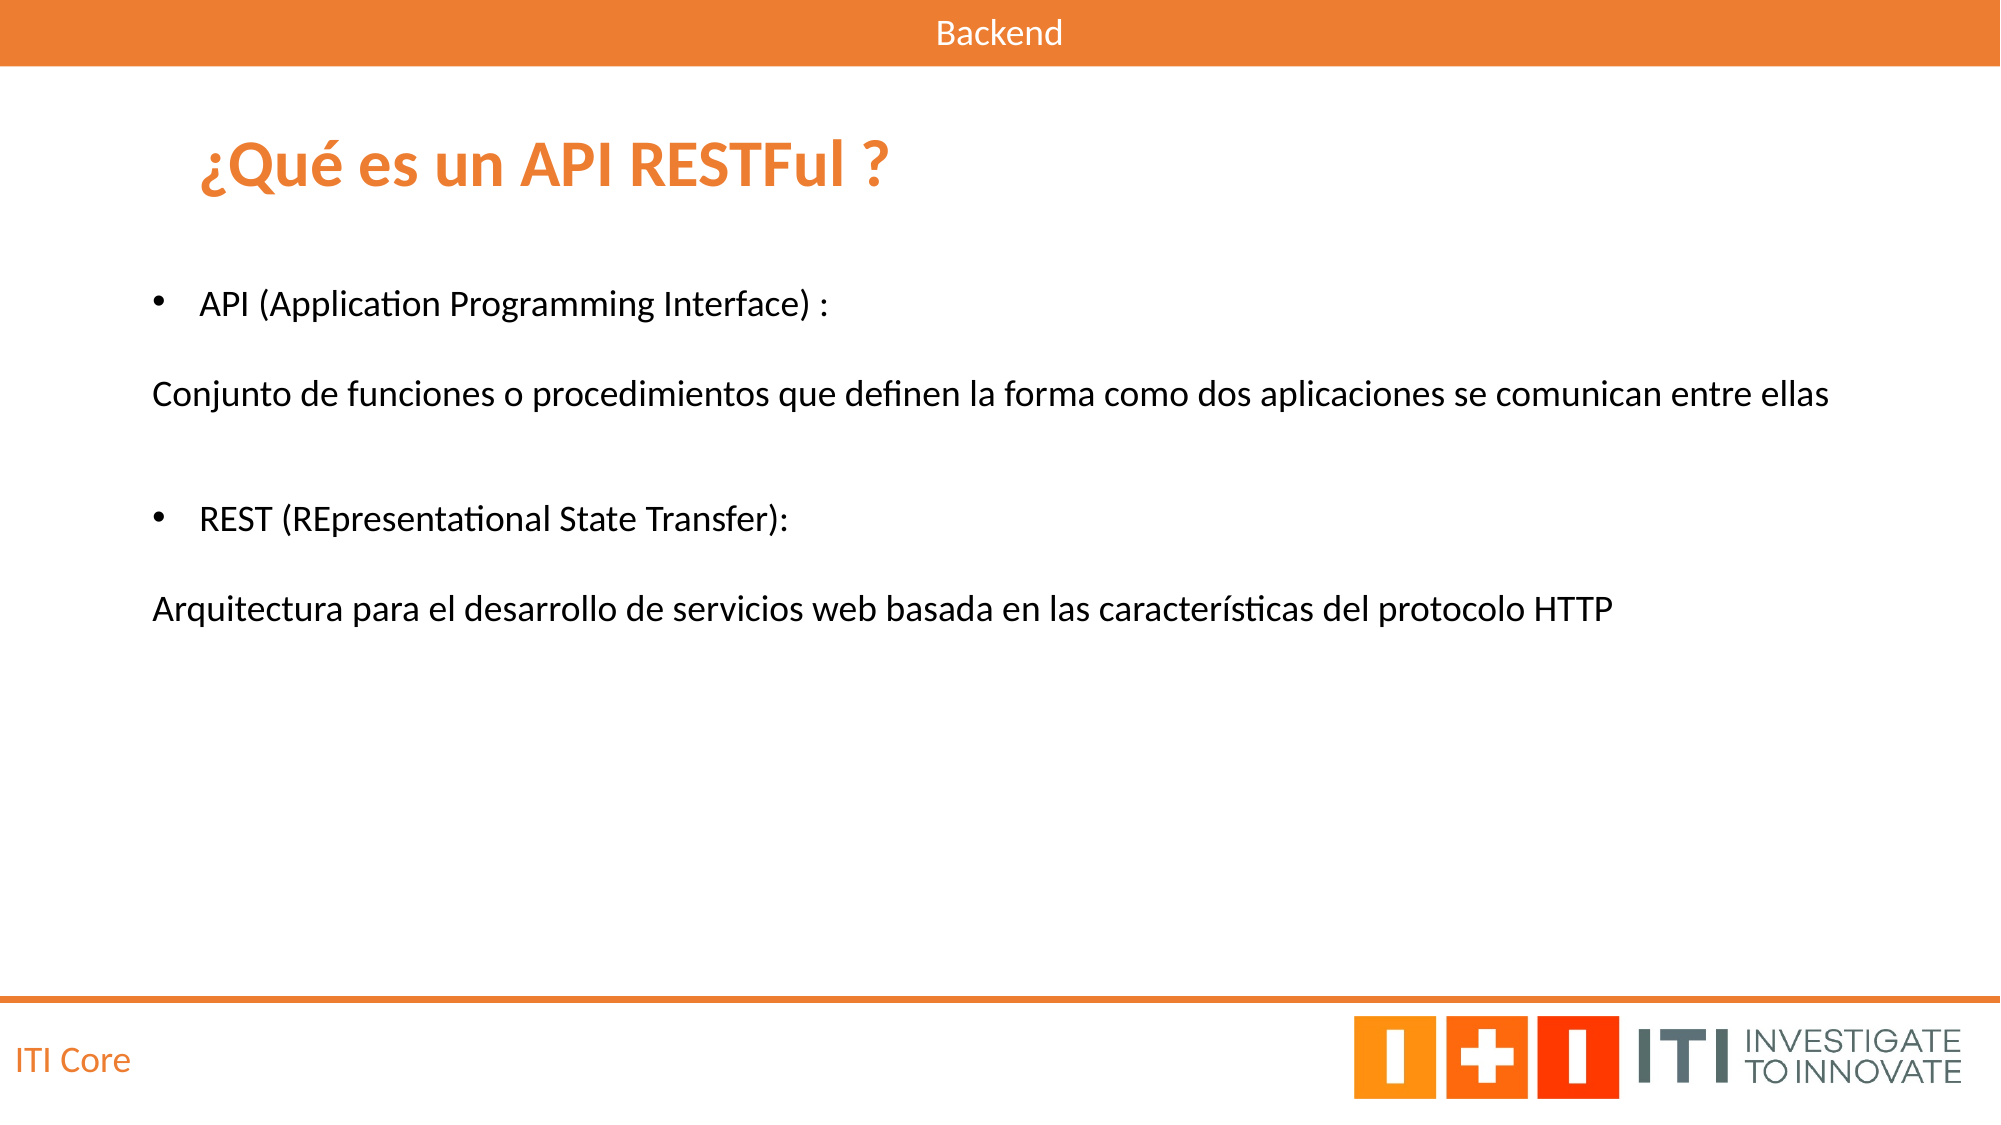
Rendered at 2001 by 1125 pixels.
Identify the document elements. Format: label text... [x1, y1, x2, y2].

text_box Backend [0, 0, 2000, 67]
text_box REST (REpresentational State Transfer): Arquitectura para el desarrollo de servicios web basada en las características del protocolo HTTP [137, 486, 1745, 637]
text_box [0, 992, 2000, 1124]
text_box API (Application Programming Interface) : Conjunto de funciones o procedimientos que definen la forma como dos aplicaciones se comunican entre ellas [137, 271, 1863, 421]
text_box ¿Qué es un API RESTFul ? [125, 112, 965, 208]
